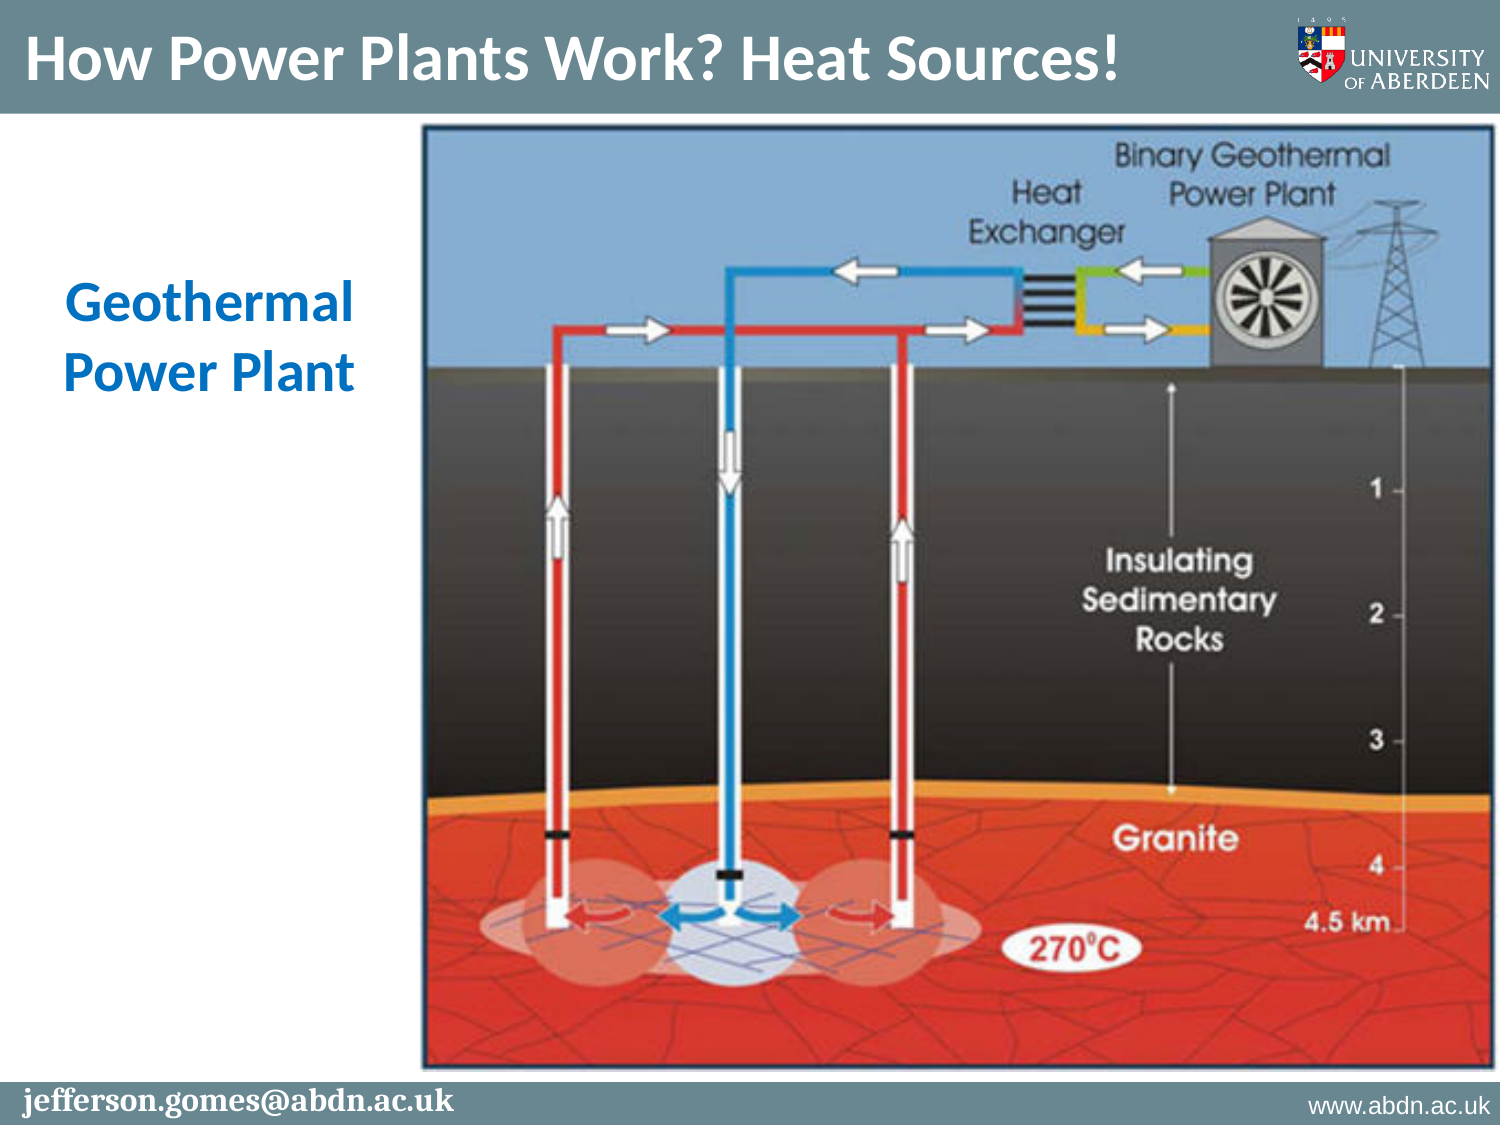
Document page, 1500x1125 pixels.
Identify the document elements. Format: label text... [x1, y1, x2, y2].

text_box How Power Plants Work? Heat Sources! [10, 5, 1138, 101]
picture [419, 121, 1498, 1072]
text_box Geothermal Power Plant [0, 255, 414, 410]
picture [1287, 7, 1495, 103]
text_box jefferson.gomes@abdn.ac.uk [0, 1074, 479, 1125]
